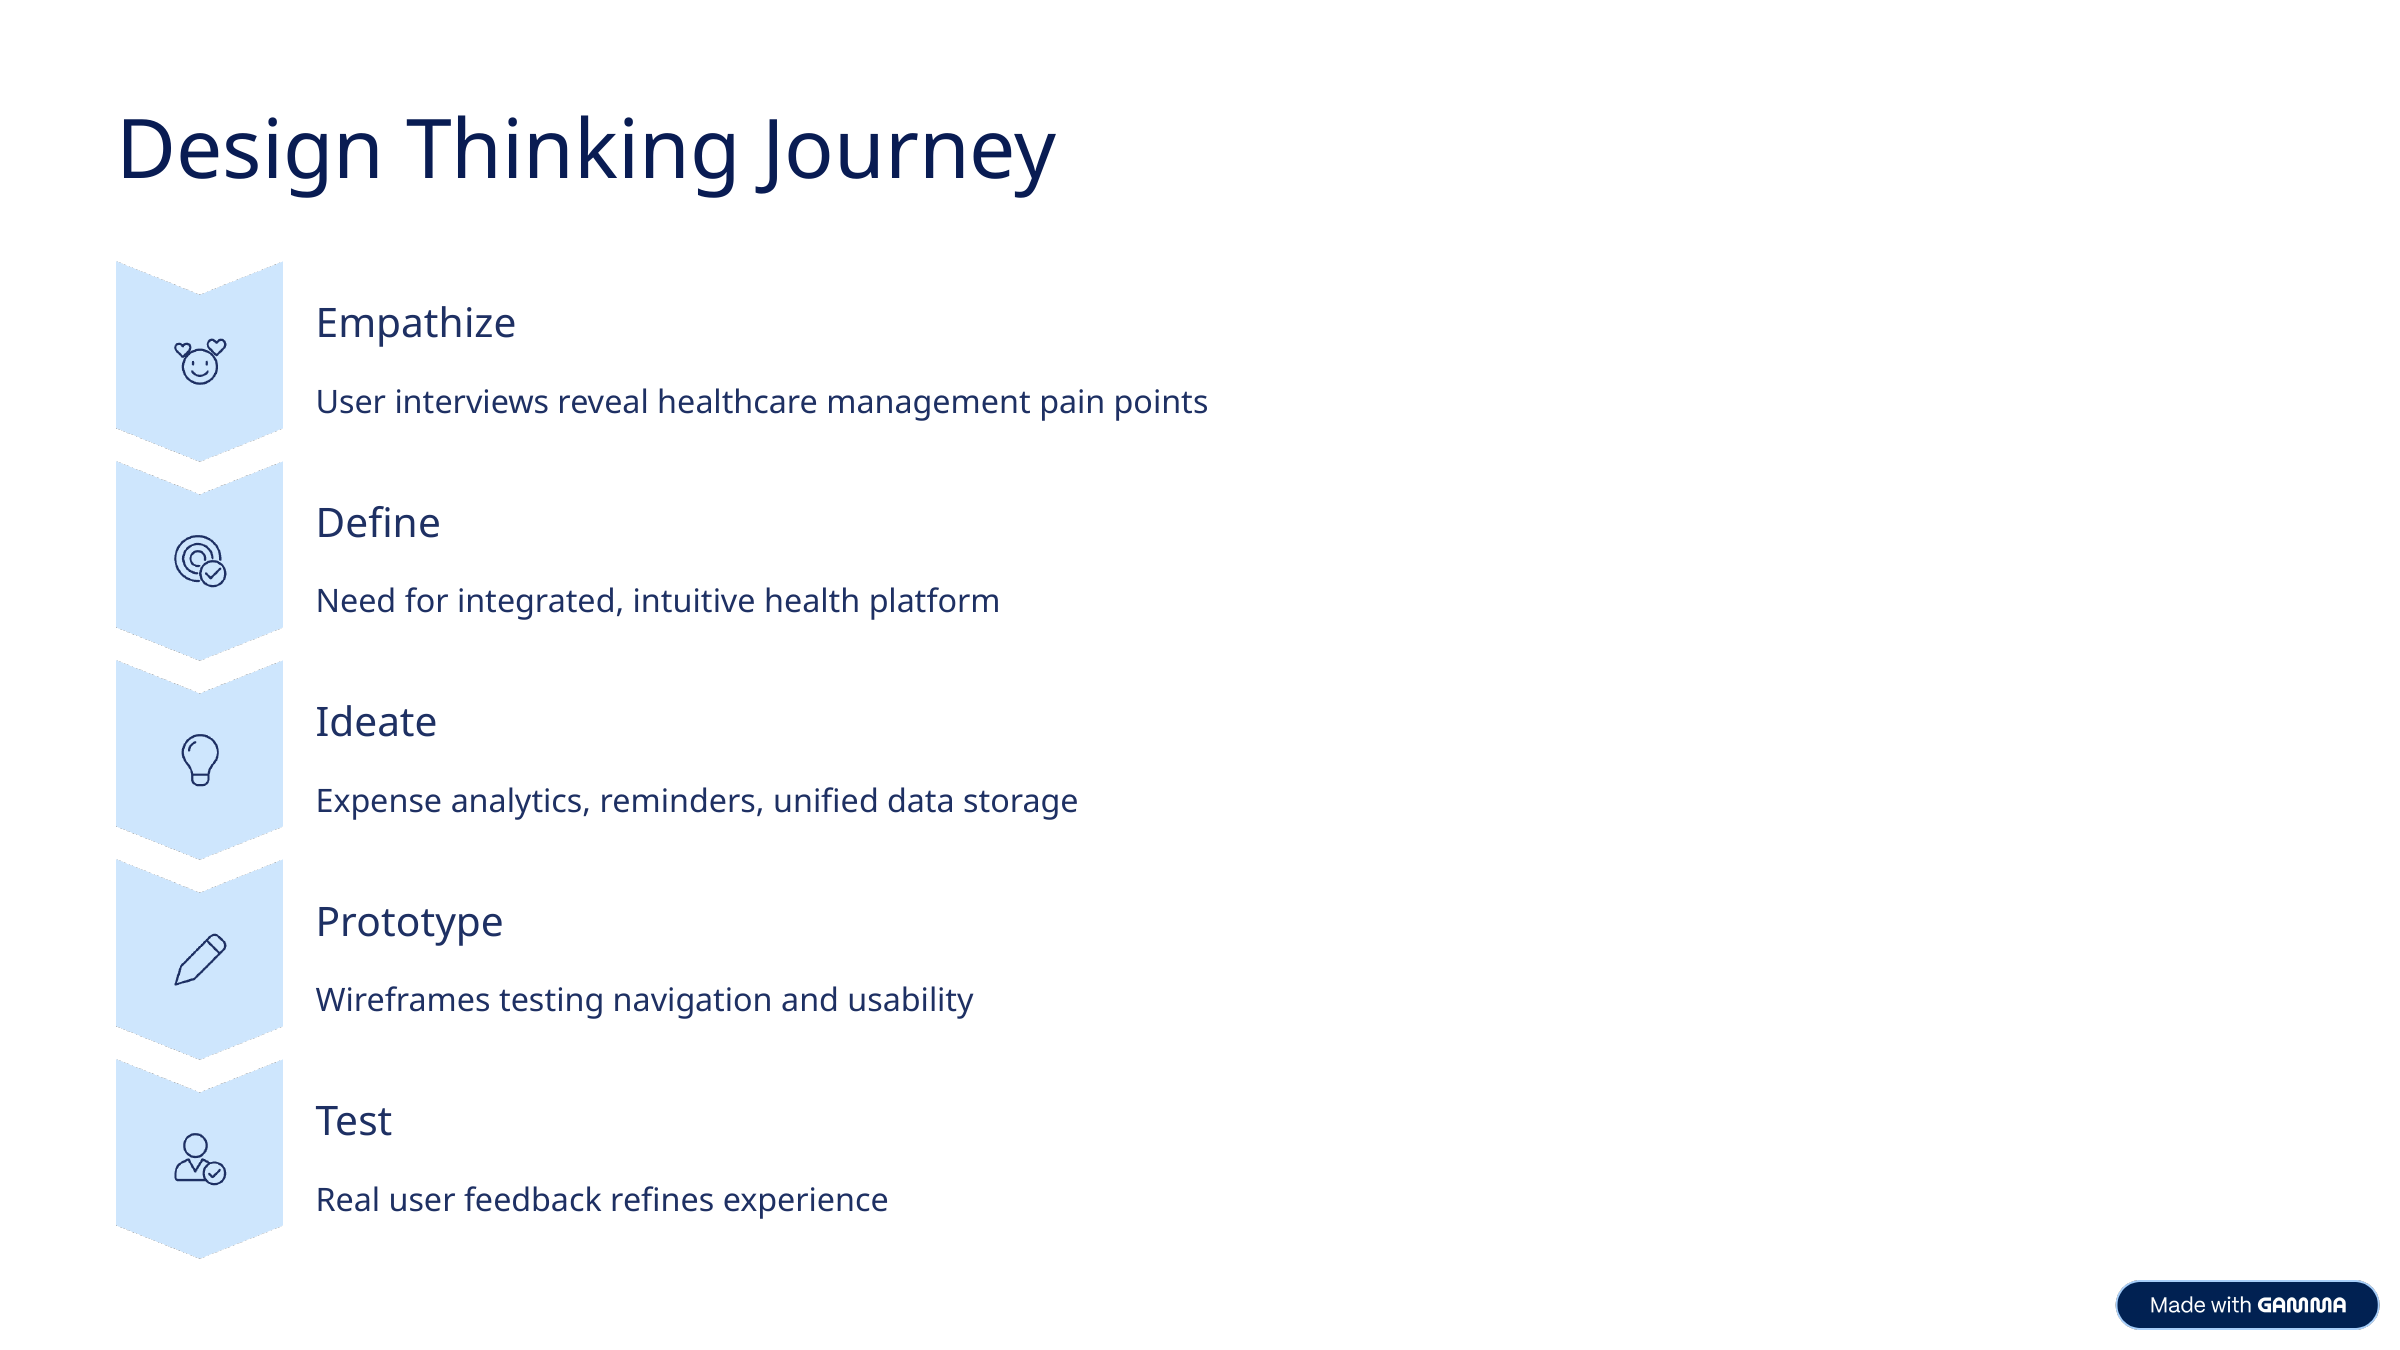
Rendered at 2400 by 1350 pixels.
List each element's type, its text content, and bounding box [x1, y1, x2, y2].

text_box Real user feedback refines experience [315, 1164, 2284, 1218]
text_box Empathize [315, 294, 732, 347]
text_box Design Thinking Journey [116, 91, 1081, 196]
text_box Ideate [315, 693, 732, 746]
text_box Expense analytics, reminders, unified data storage [315, 765, 2284, 819]
text_box Test [315, 1092, 732, 1145]
text_box User interviews reveal healthcare management pain points [315, 366, 2284, 420]
text_box Define [315, 494, 732, 547]
text_box Wireframes testing navigation and usability [315, 965, 2284, 1019]
text_box Prototype [315, 893, 732, 946]
picture [116, 261, 283, 1259]
picture [2106, 1271, 2389, 1339]
text_box Need for integrated, intuitive health platform [315, 566, 2284, 620]
